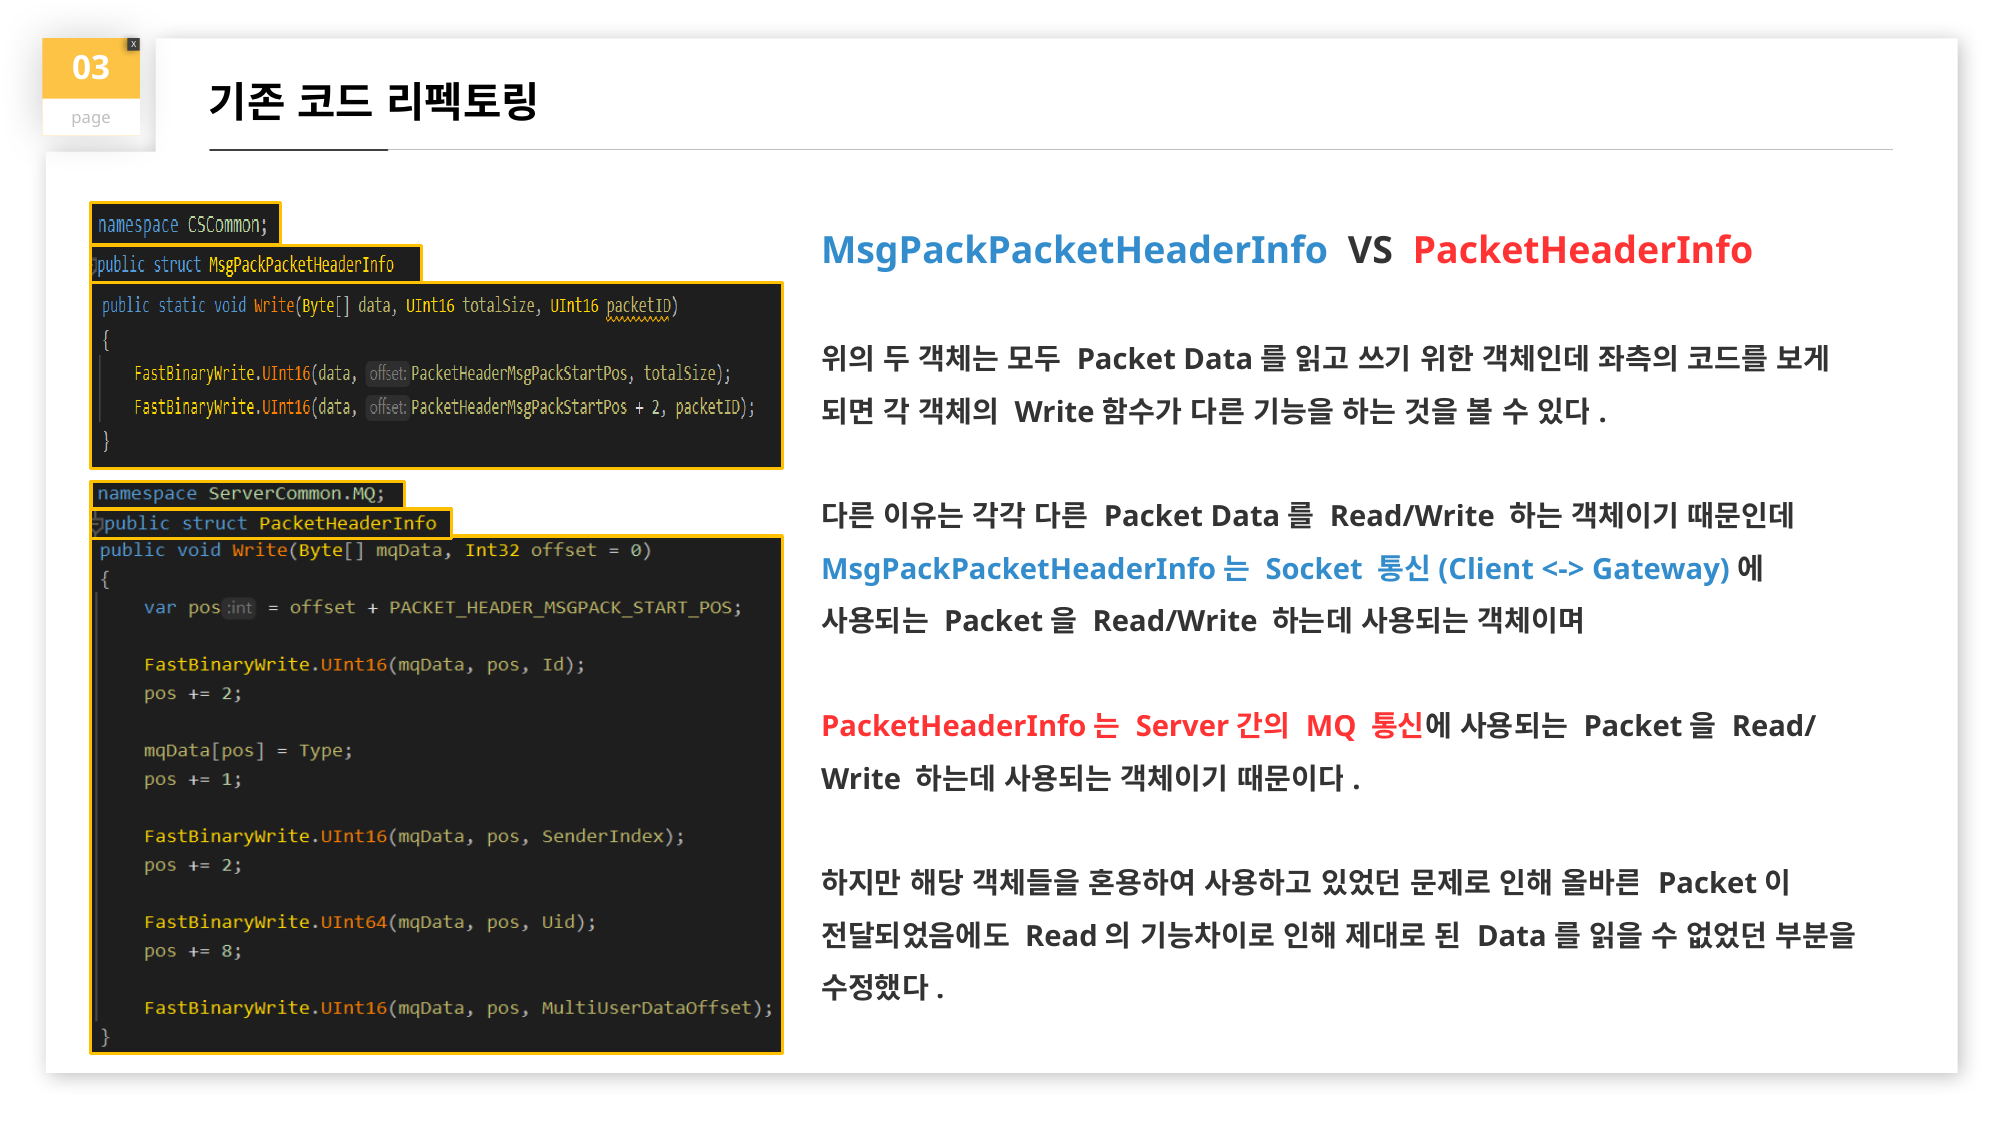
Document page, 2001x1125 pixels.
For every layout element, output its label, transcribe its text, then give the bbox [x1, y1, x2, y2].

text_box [42, 38, 140, 136]
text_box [91, 204, 781, 468]
text_box [45, 37, 1959, 1074]
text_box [91, 482, 781, 1052]
text_box MsgPackPacketHeaderInfo VS PacketHeaderInfo 위의 두 객체는 모두 Packet Data를 읽고 쓰기 위한 객체인데 좌측의 코드를 보게 되면 각 객체의 Write함수가 다른 기능을 하는 것을 볼 수 있다. 다른 이유는 각각 다른 Packet Data를 Read/Write 하는 객체이기 때문인데MsgPackPacketHeaderInfo는 Socket 통신(Client <-> Gateway)에 사용되는 Packet을 Read/Write 하는데 사용되는 객체이며 PacketHeaderInfo는 Server간의 MQ 통신에 사용되는 Packet을 Read/Write 하는데 사용되는 객체이기 때문이다. 하지만 해당 객체들을 혼용하여 사용하고 있었던 문제로 인해 올바른 Packet이 전달되었음에도 Read의 기능차이로 인해 제대로 된 Data를 읽을 수 없었던 부분을 수정했다. [805, 195, 1875, 1013]
text_box 기존 코드 리펙토링 [193, 42, 1194, 133]
